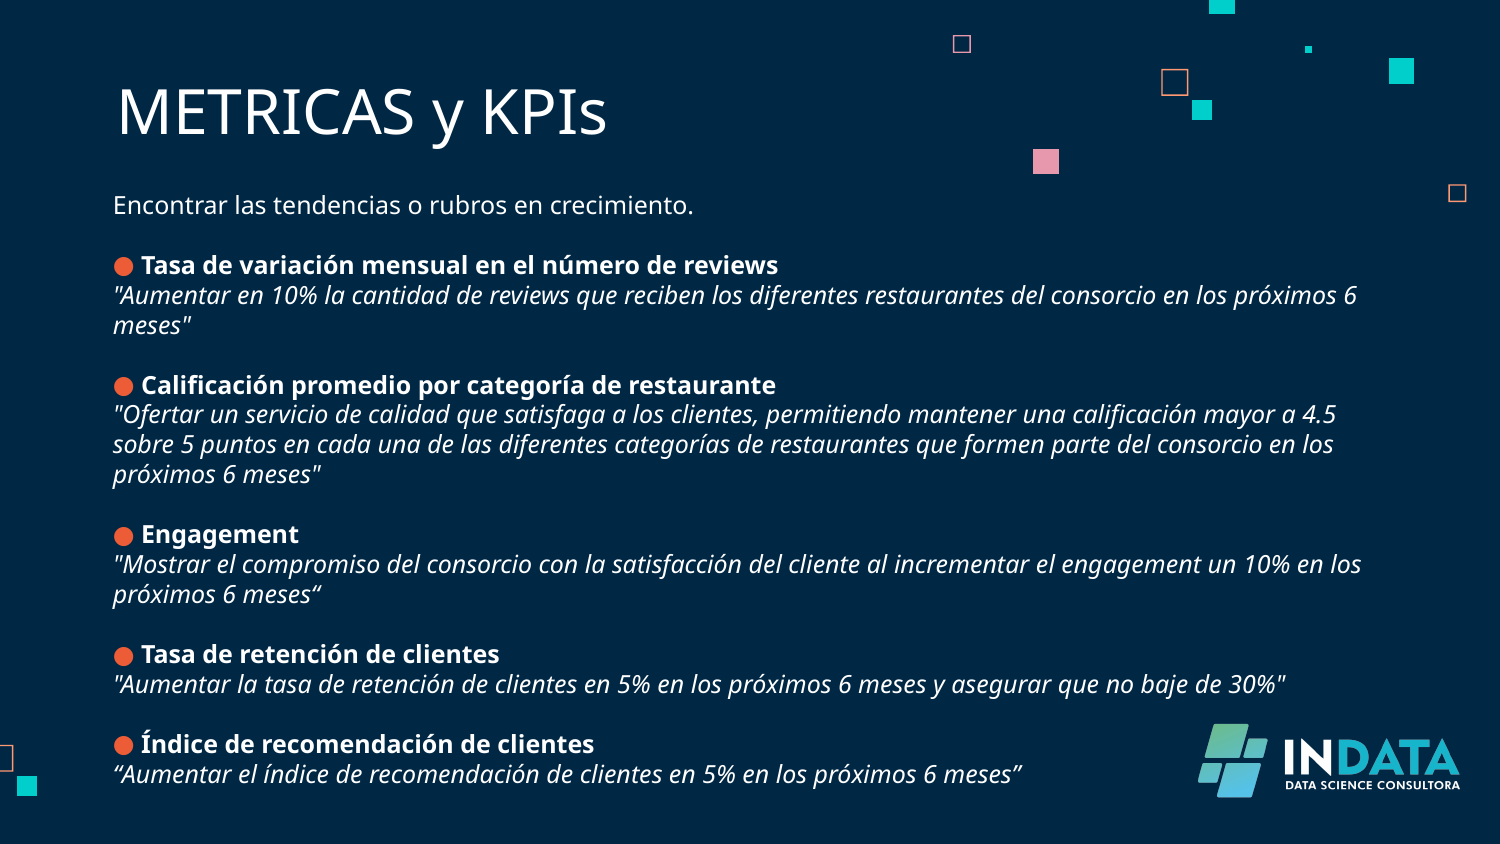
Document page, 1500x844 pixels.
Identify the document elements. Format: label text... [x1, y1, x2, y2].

picture [1164, 696, 1500, 819]
title METRICAS y KPIs [101, 67, 878, 163]
list Encontrar las tendencias o rubros en crecimiento. Tasa de variación mensual en el número de reviews "Aumentar en 10% la cantidad de reviews que reciben los diferentes restaurantes del consorcio en los próximos 6 meses" Calificación promedio por categoría de restaurante "Ofertar un servicio de calidad que satisfaga a los clientes, permitiendo mantener una calificación mayor a 4.5 sobre 5 puntos en cada una de las diferentes categorías de restaurantes que formen parte del consorcio en los próximos 6 meses" Engagement "Mostrar el compromiso del consorcio con la satisfacción del cliente al incrementar el engagement un 10% en los próximos 6 meses“ Tasa de retención de clientes "Aumentar la tasa de retención de clientes en 5% en los próximos 6 meses y asegurar que no baje de 30%" Índice de recomendación de clientes “Aumentar el índice de recomendación de clientes en 5% en los próximos 6 meses” [97, 174, 1389, 796]
